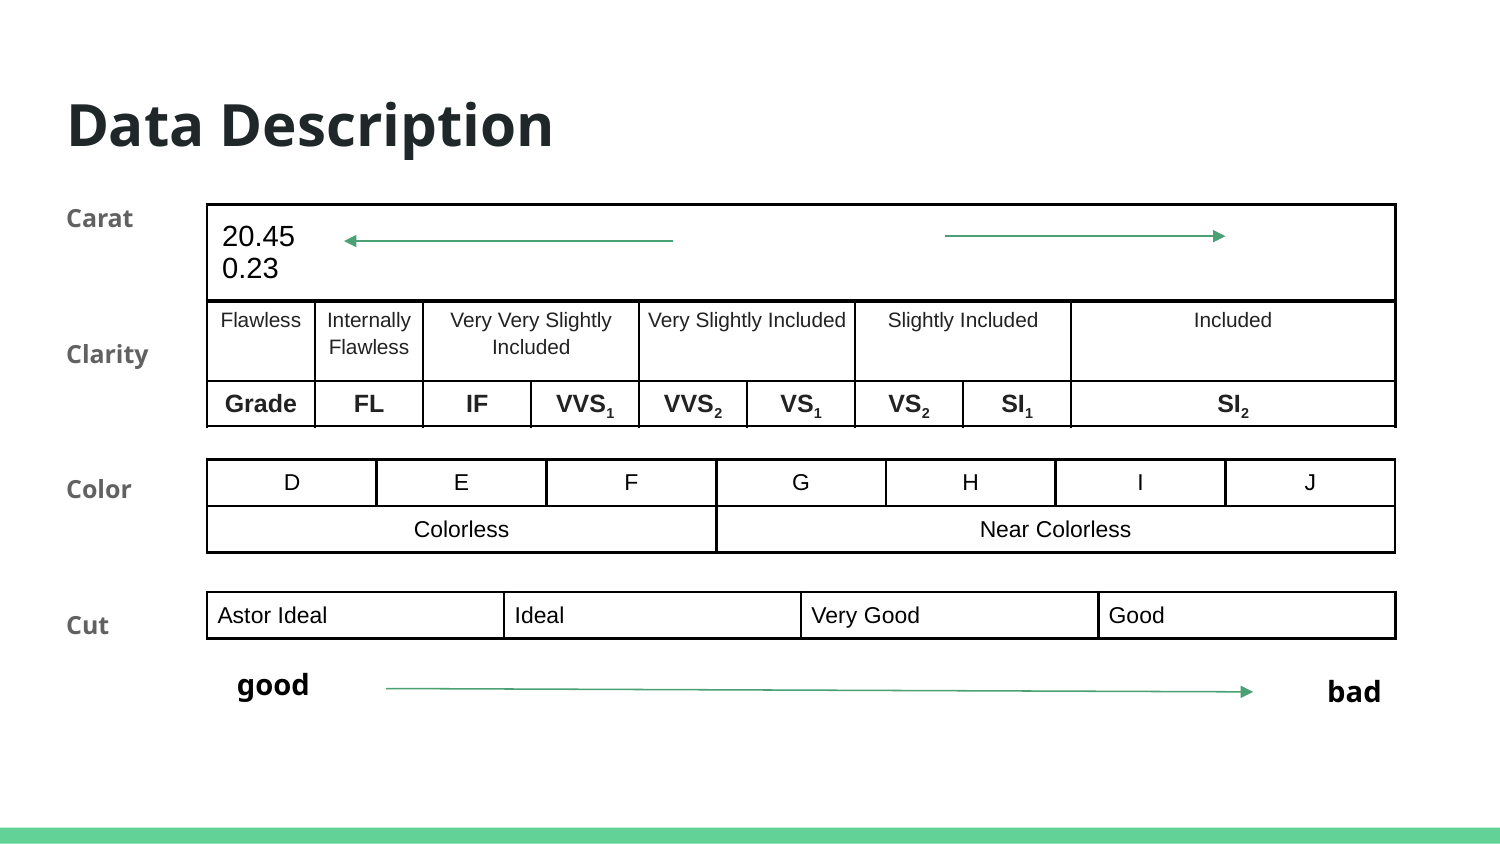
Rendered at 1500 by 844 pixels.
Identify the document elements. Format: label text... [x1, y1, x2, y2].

table_header Good [1100, 593, 1394, 637]
table_header F [548, 461, 715, 505]
table_header Very Slightly Included [640, 303, 854, 380]
table_cell FL [316, 382, 422, 425]
table_header I [1057, 461, 1224, 505]
table_cell Colorless [208, 507, 715, 551]
table_header D [208, 461, 375, 505]
table_cell IF [424, 382, 530, 425]
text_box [385, 688, 1254, 693]
text_box good [221, 651, 386, 700]
table_header Very Very Slightly Included [424, 303, 638, 380]
table_cell Grade [208, 382, 314, 425]
table_header 20.45 0.23 [208, 206, 1394, 299]
table_cell SI2 [1072, 382, 1394, 425]
list Carat Clarity Color Cut [51, 183, 1449, 818]
table_header J [1227, 461, 1394, 505]
table_cell SI1 [964, 382, 1070, 425]
table_header Internally Flawless [316, 303, 422, 380]
table_header G [718, 461, 885, 505]
table_header Astor Ideal [208, 593, 503, 637]
table_header H [887, 461, 1054, 505]
table_header Ideal [505, 593, 800, 637]
table_cell VS2 [856, 382, 962, 425]
table_cell VS1 [748, 382, 854, 425]
table_header Flawless [208, 303, 314, 380]
table_header Slightly Included [856, 303, 1070, 380]
table_header E [378, 461, 545, 505]
table_cell VVS1 [532, 382, 638, 425]
table_cell Near Colorless [718, 507, 1394, 551]
table_header Included [1072, 303, 1394, 380]
table_header Very Good [802, 593, 1097, 637]
table_cell VVS2 [640, 382, 746, 425]
text_box bad [1312, 657, 1477, 723]
title Data Description [51, 72, 1449, 167]
